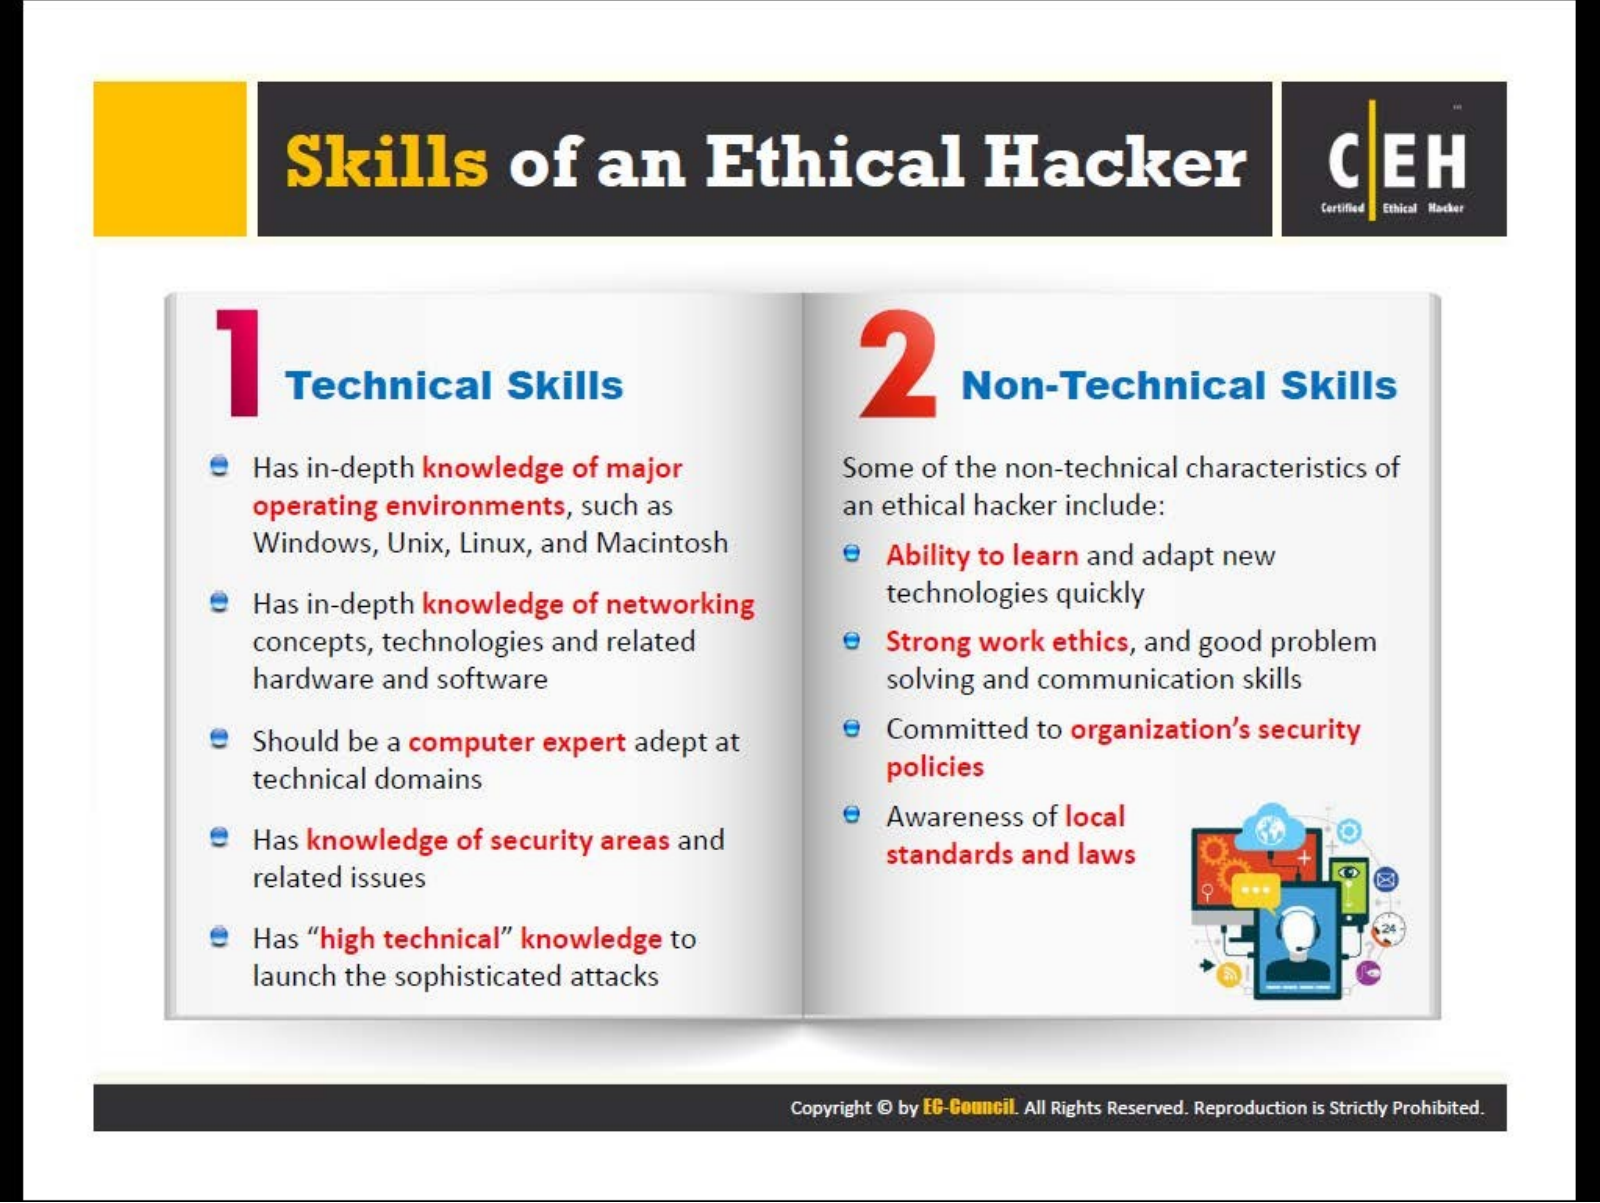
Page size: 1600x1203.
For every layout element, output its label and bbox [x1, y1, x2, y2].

text_box [0, 0, 1600, 1202]
